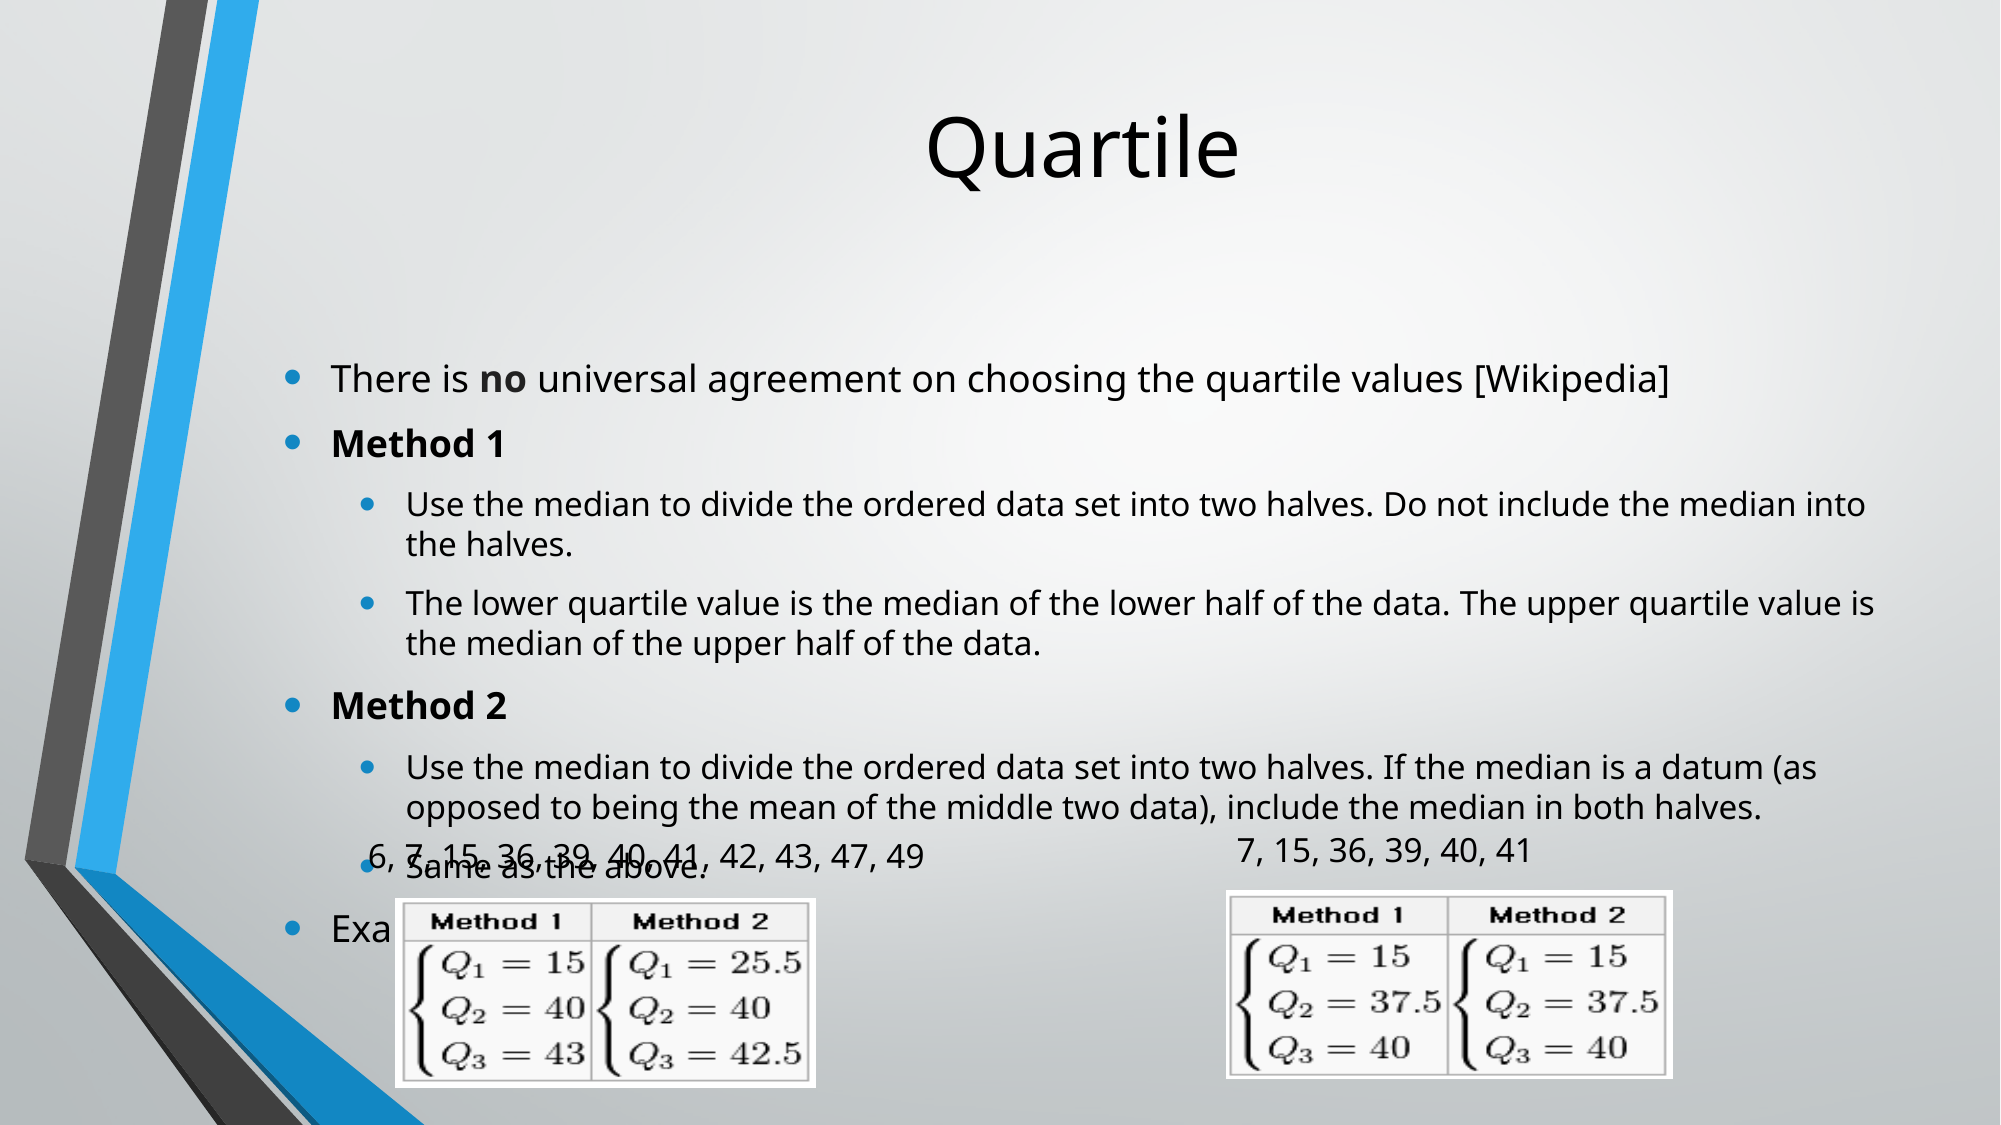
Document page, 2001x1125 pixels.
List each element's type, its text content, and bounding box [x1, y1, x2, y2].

title Quartile [261, 0, 1906, 288]
text_box 7, 15, 36, 39, 40, 41 [1221, 821, 1710, 877]
list There is no universal agreement on choosing the quartile values [Wikipedia] Method 1 Use the median to divide the ordered data set into two halves. Do not include the median into the halves. The lower quartile value is the median of the lower half of the data. The upper quartile value is the median of the upper half of the data. Method 2 Use the median to divide the ordered data set into two halves. If the median is a datum (as opposed to being the mean of the middle two data), include the median in both halves. Same as the above. Example: [268, 347, 1913, 1032]
picture [394, 898, 817, 1088]
text_box 6, 7, 15, 36, 39, 40, 41, 42, 43, 47, 49 [344, 827, 1211, 883]
picture [1226, 890, 1673, 1079]
